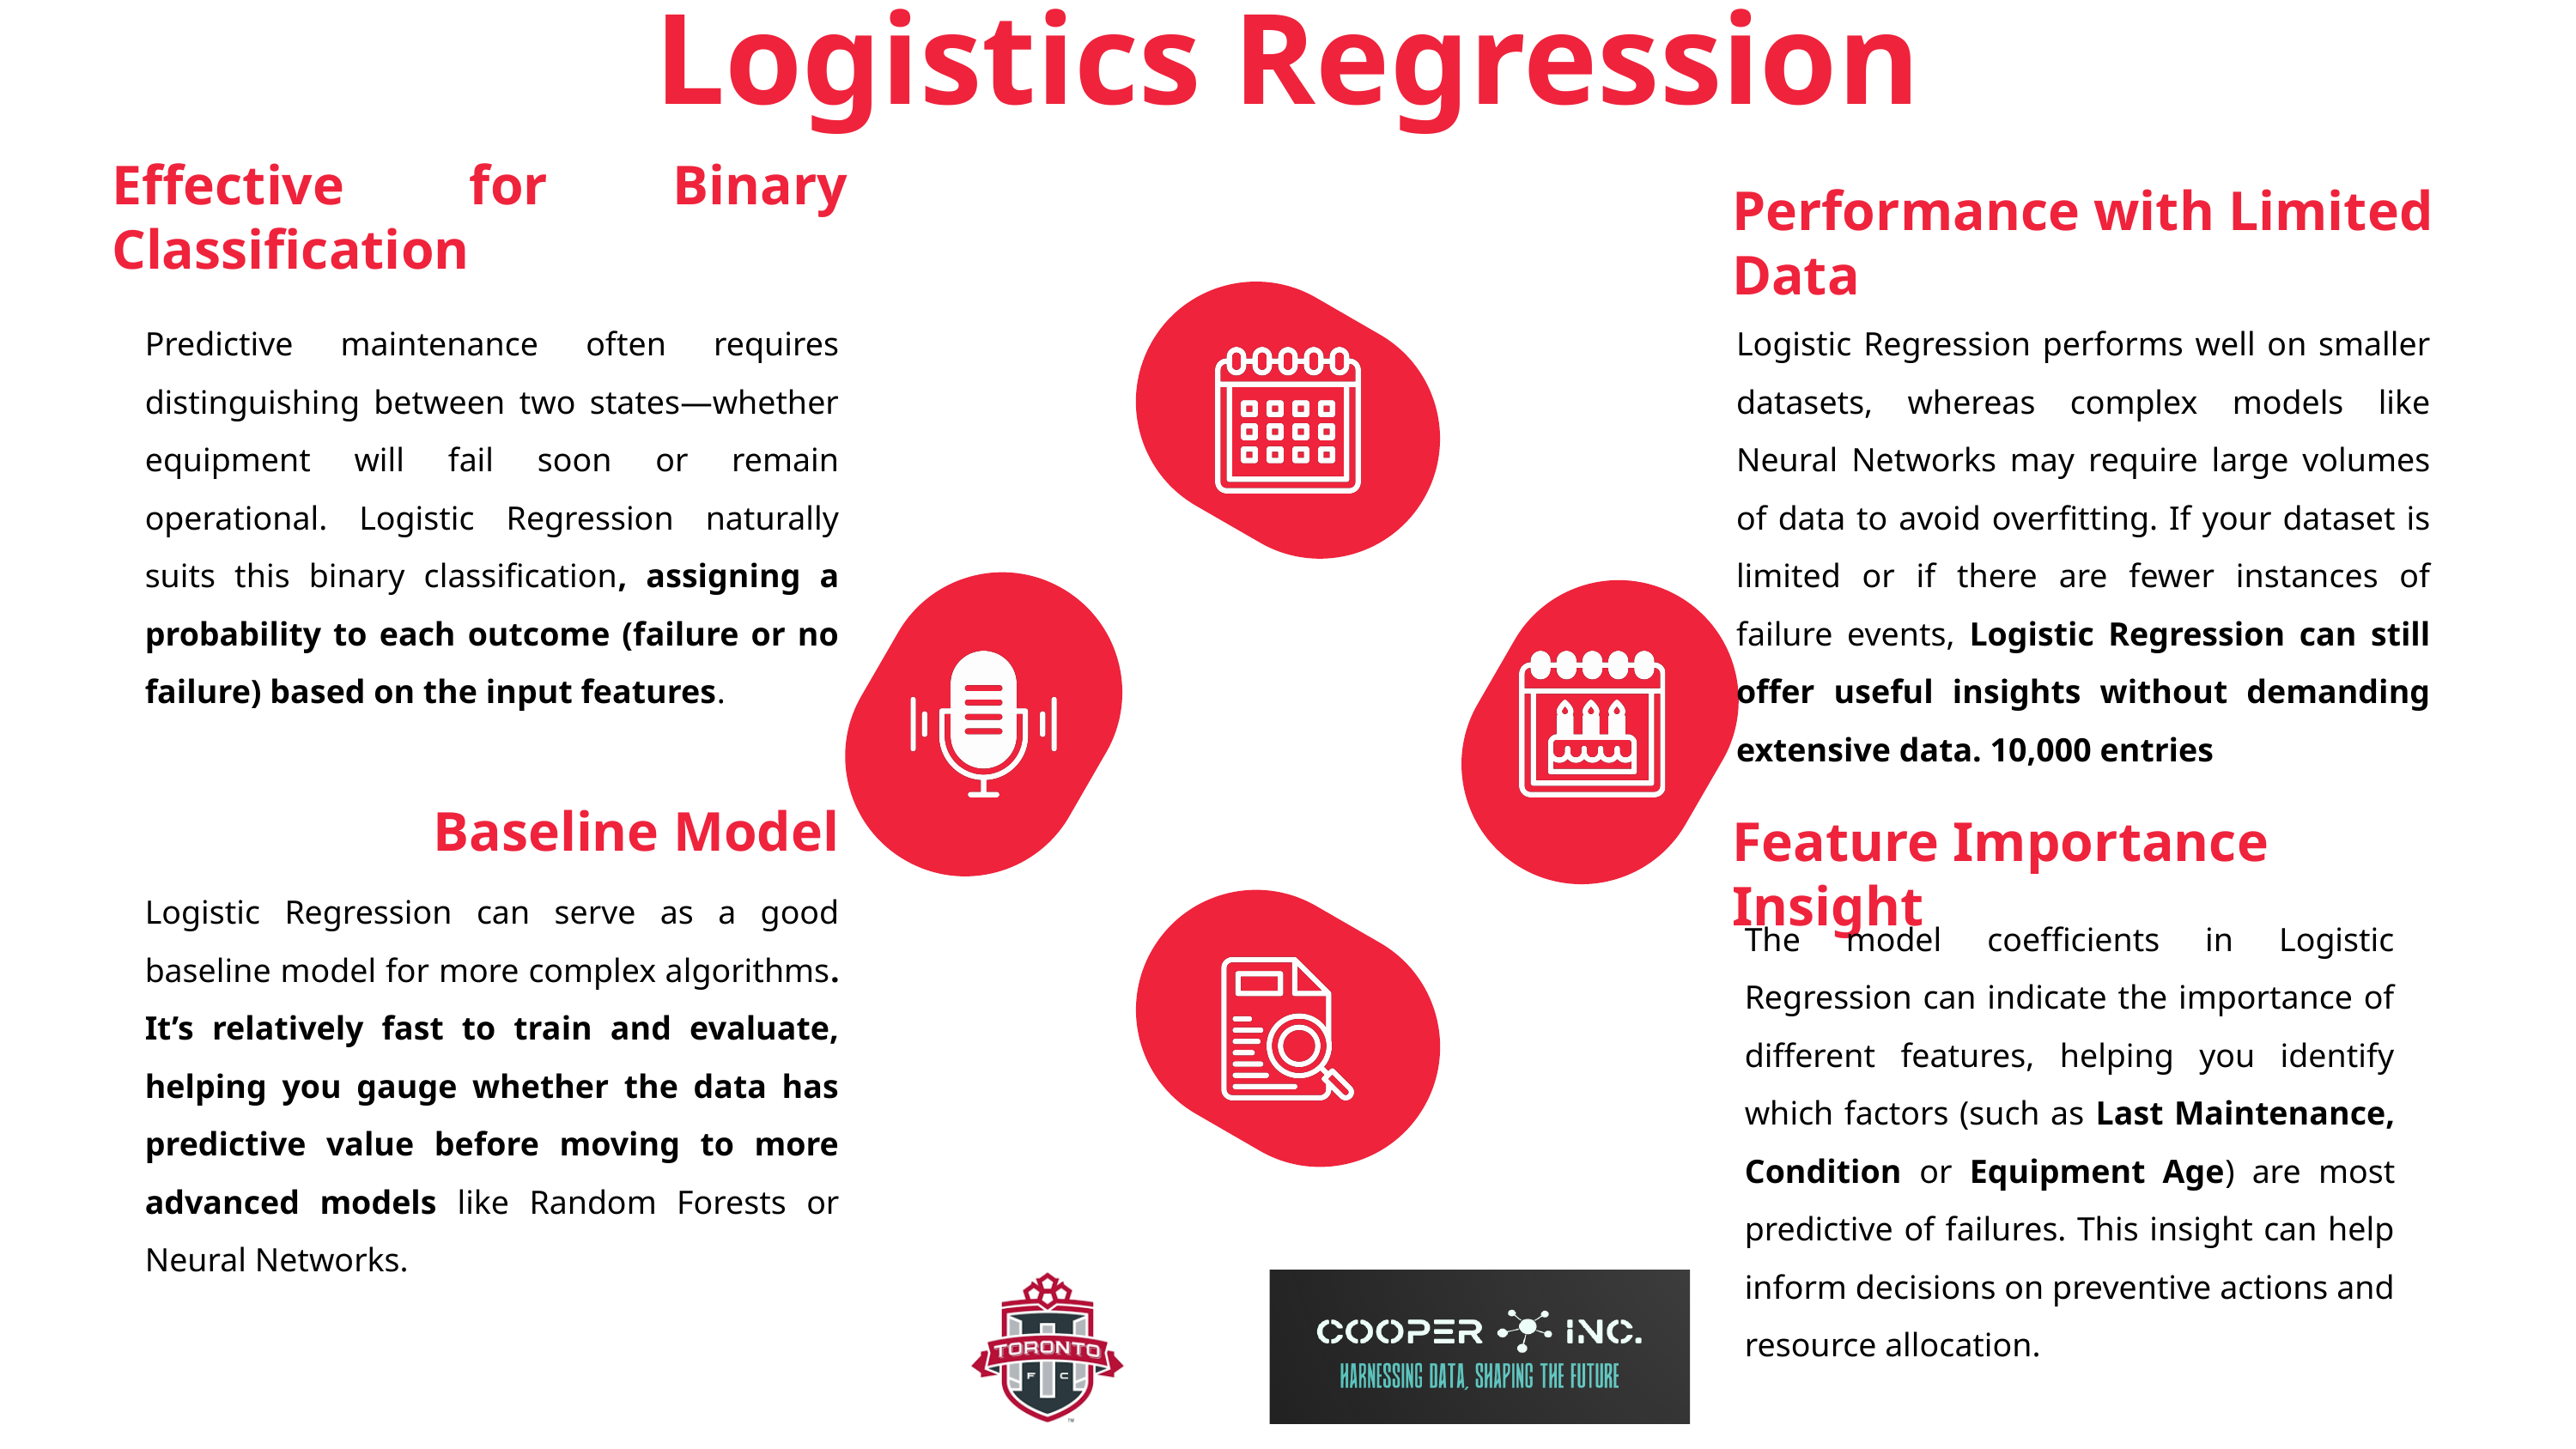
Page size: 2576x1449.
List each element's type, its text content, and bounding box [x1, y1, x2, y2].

text_box Predictive maintenance often requires distinguishing between two states—whether equipment will fail soon or remain operational. Logistic Regression naturally suits this binary classification, assigning a probability to each outcome (failure or no failure) based on the input features. [144, 304, 840, 711]
text_box Logistic Regression can serve as a good baseline model for more complex algorithms. It’s relatively fast to train and evaluate, helping you gauge whether the data has predictive value before moving to more advanced models like Random Forests or Neural Networks. [144, 872, 840, 1279]
text_box The model coefficients in Logistic Regression can indicate the importance of different features, helping you identify which factors (such as Last Maintenance, Condition or Equipment Age) are most predictive of failures. This insight can help inform decisions on preventive actions and resource allocation. [1732, 893, 2409, 1370]
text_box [1135, 889, 1441, 1167]
text_box [1269, 1270, 1691, 1424]
text_box Performance with Limited Data [1732, 177, 2469, 306]
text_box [1135, 281, 1441, 560]
text_box Baseline Model [144, 797, 827, 862]
text_box Logistics Regression [550, 64, 2026, 130]
picture [910, 1270, 1185, 1425]
text_box Logistic Regression performs well on smaller datasets, whereas complex models like Neural Networks may require large volumes of data to avoid overfitting. If your dataset is limited or if there are fewer instances of failure events, Logistic Regression can still offer useful insights without demanding extensive data. 10,000 entries [1736, 304, 2432, 768]
text_box Feature Importance Insight [1732, 807, 2464, 937]
text_box Effective for Binary Classification [112, 150, 848, 280]
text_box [831, 585, 1136, 864]
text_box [1447, 593, 1753, 871]
